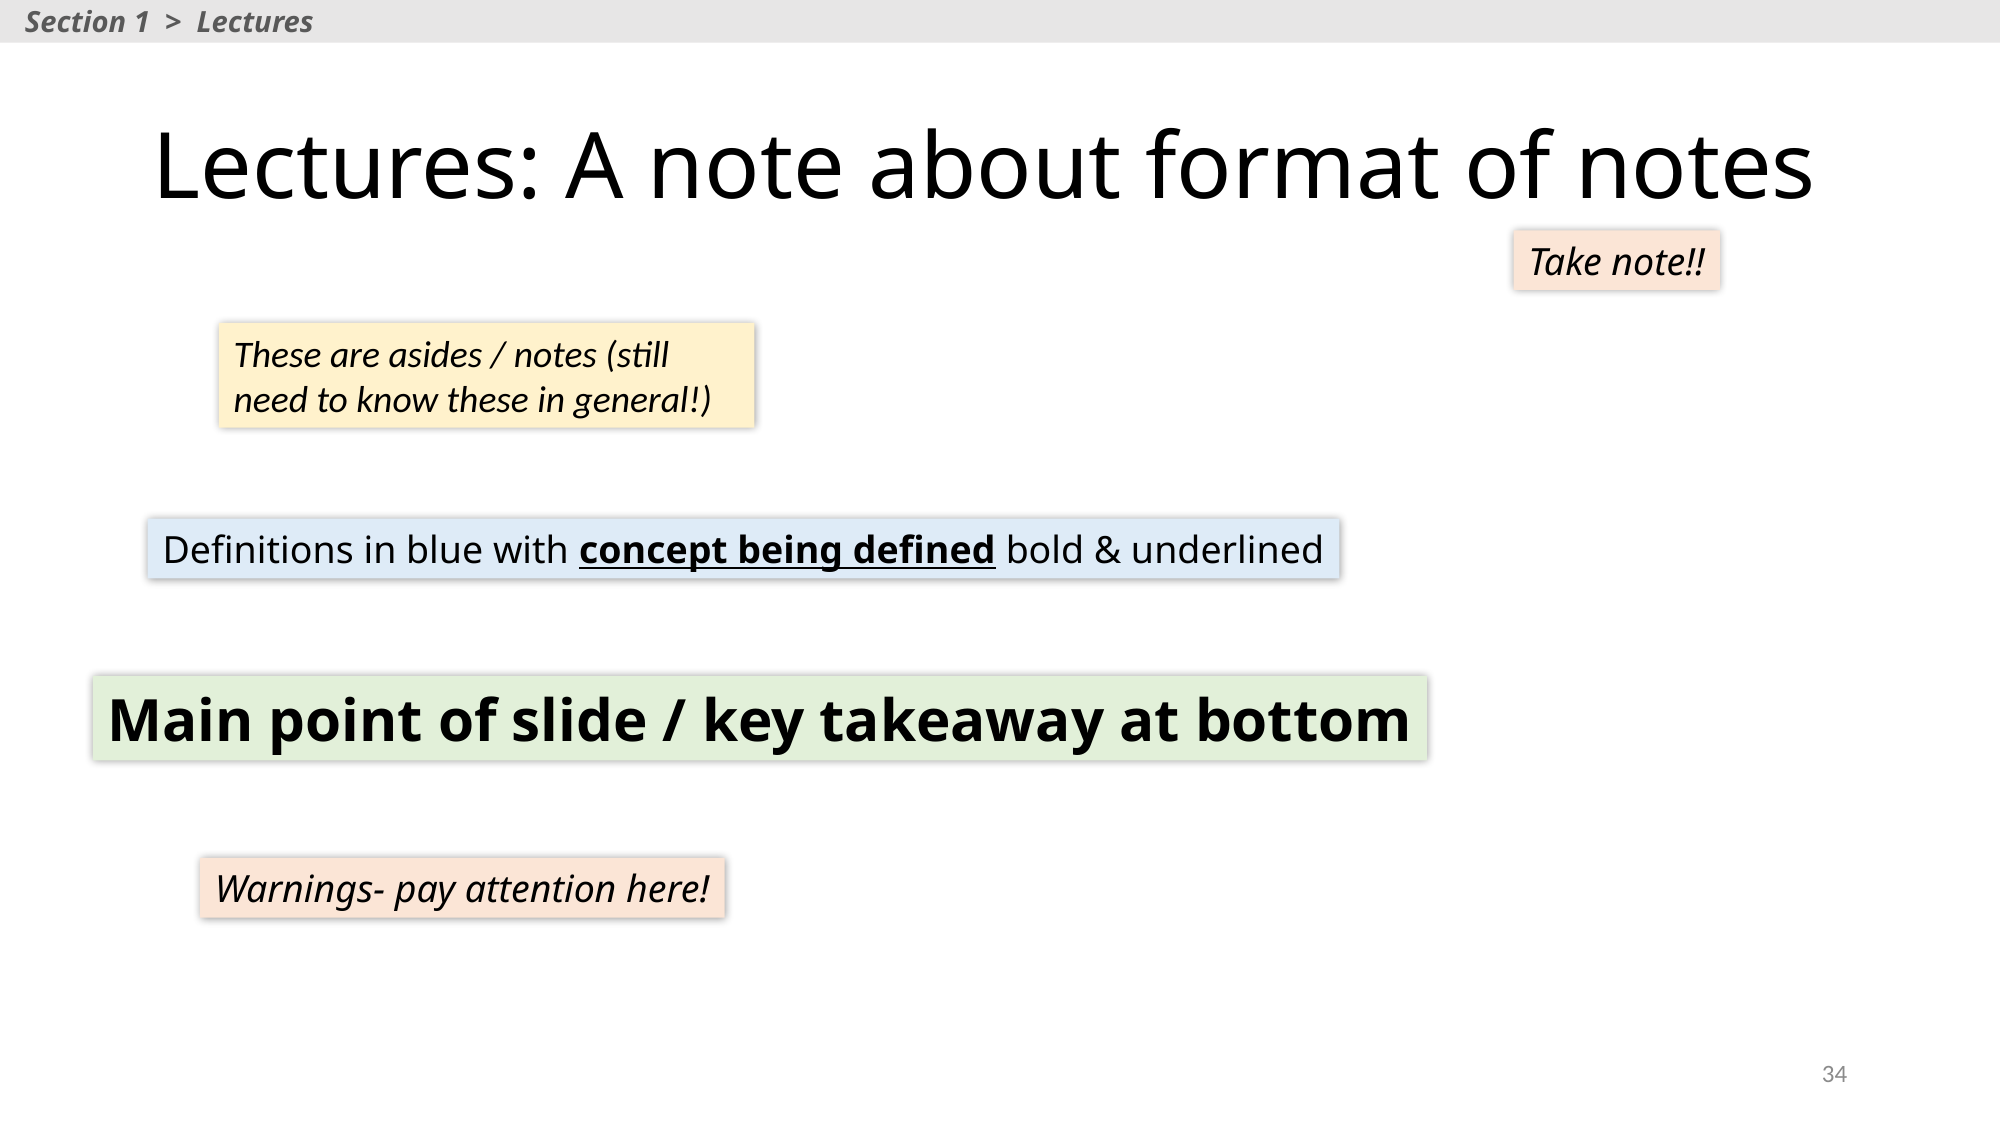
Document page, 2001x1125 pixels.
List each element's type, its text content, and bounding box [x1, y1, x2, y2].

text_box These are asides / notes (still need to know these in general!) [218, 322, 755, 428]
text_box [0, 0, 2000, 47]
slide_number 34 [1412, 1042, 1863, 1103]
text_box Warnings- pay attention here! [199, 857, 725, 918]
title Lectures: A note about format of notes [137, 59, 1863, 278]
text_box Take note!! [1513, 230, 1720, 290]
text_box Definitions in blue with concept being defined bold & underlined [147, 518, 1340, 579]
text_box Main point of slide / key takeaway at bottom [92, 675, 1427, 761]
